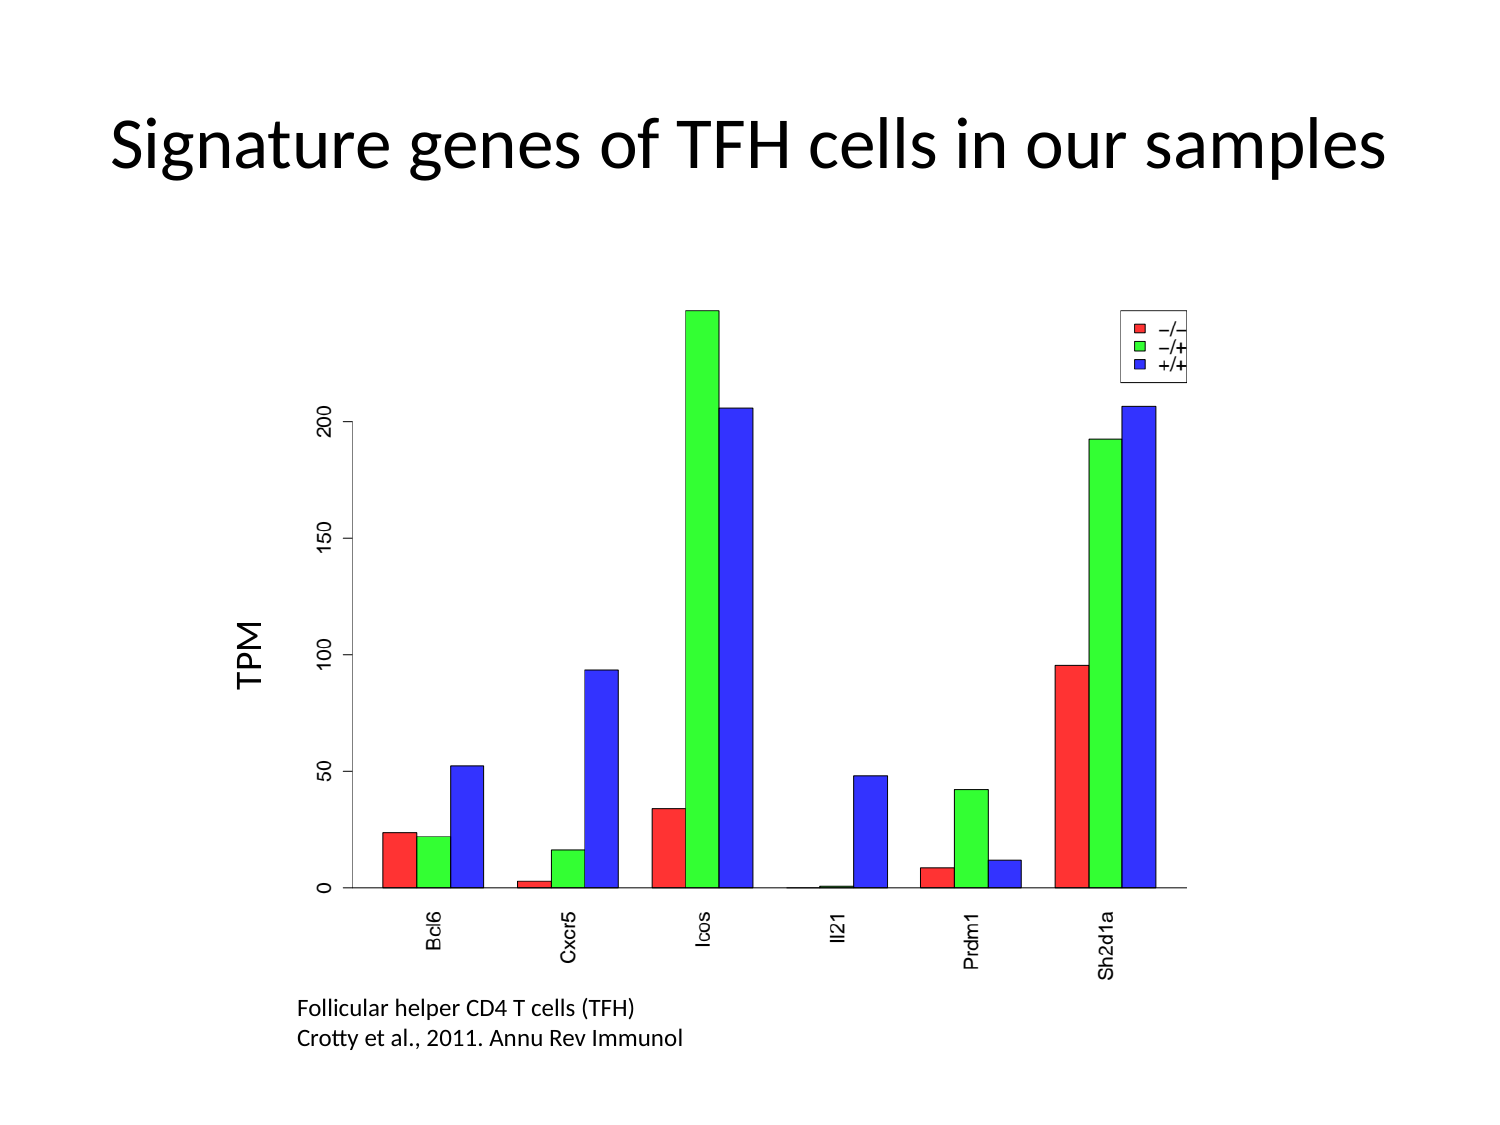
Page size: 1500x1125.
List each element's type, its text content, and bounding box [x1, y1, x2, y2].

text_box Follicular helper CD4 T cells (TFH) Crotty et al., 2011. Annu Rev Immunol [282, 988, 700, 1059]
title Signature genes of TFH cells in our samples [75, 45, 1425, 233]
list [74, 237, 1426, 981]
